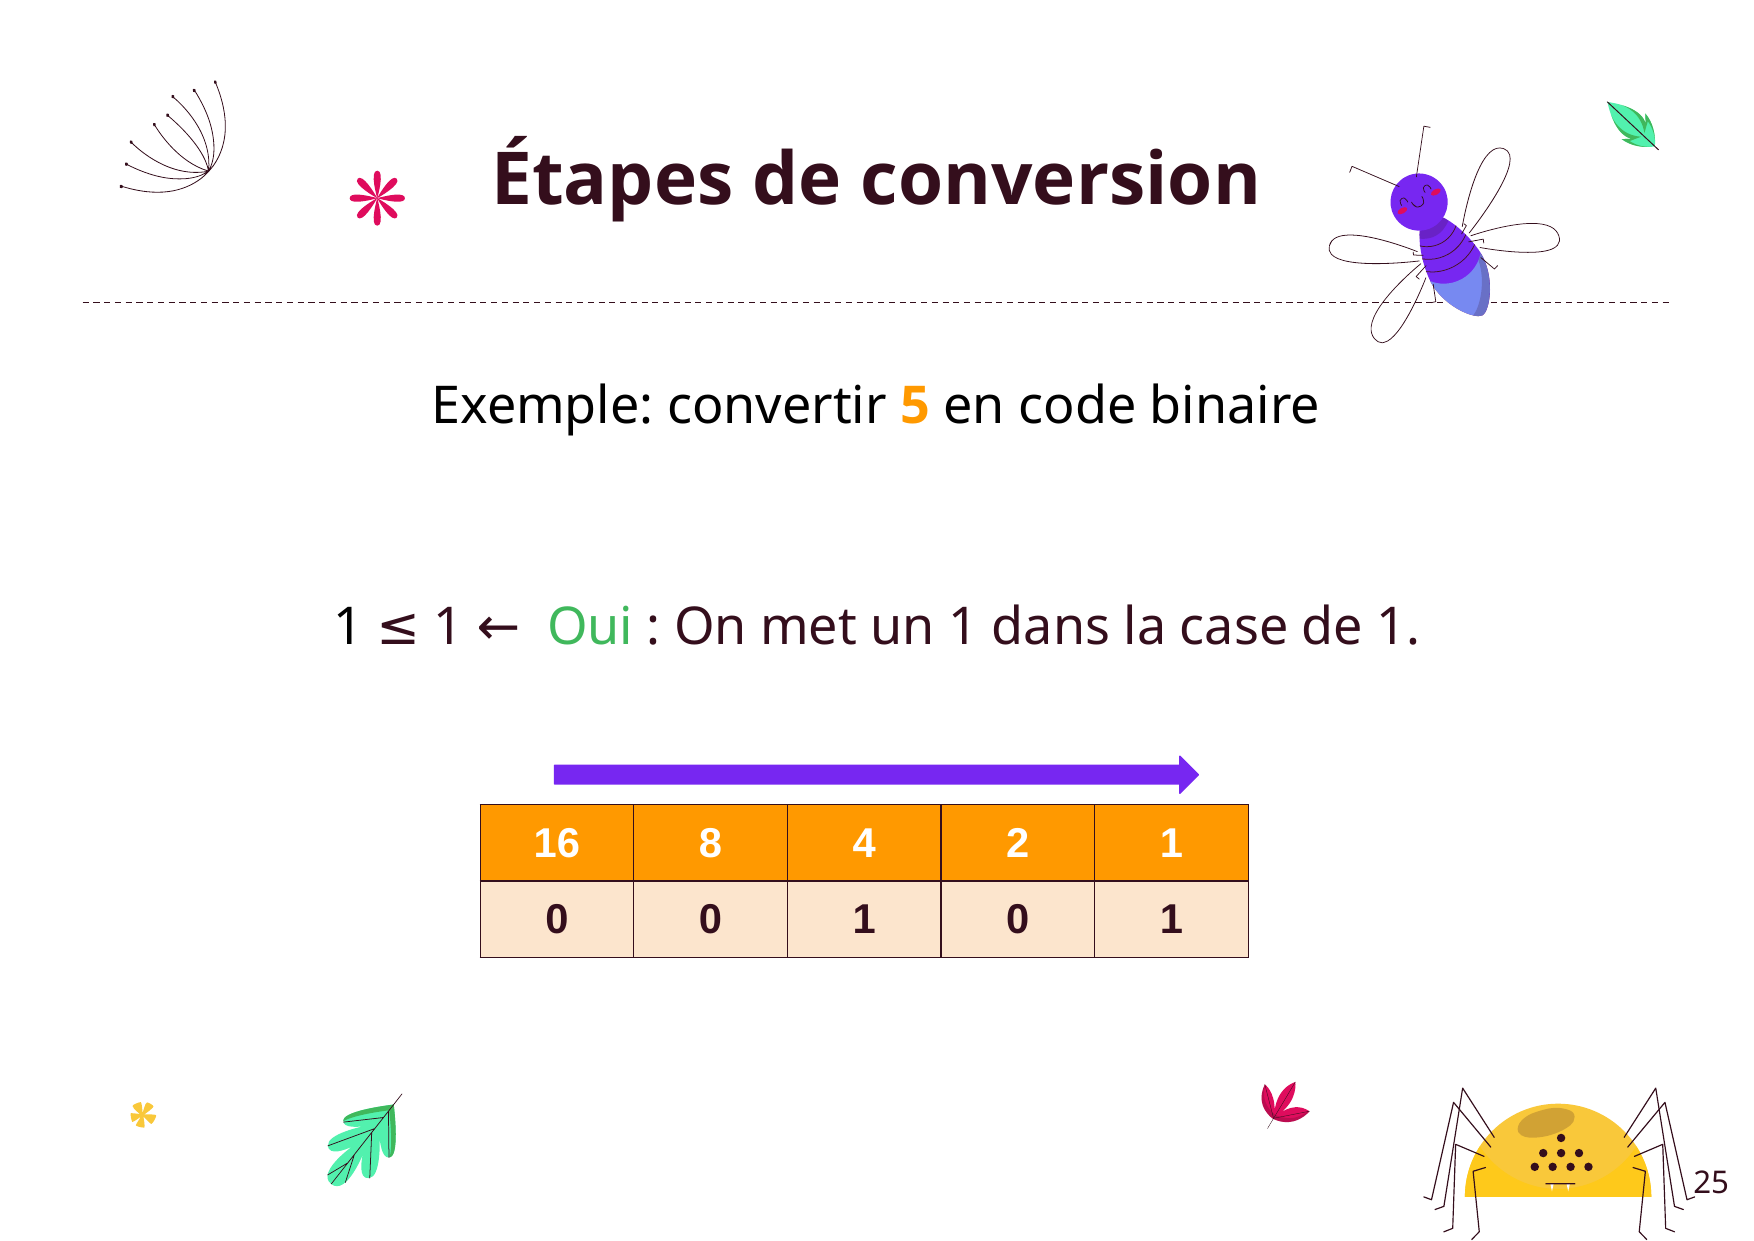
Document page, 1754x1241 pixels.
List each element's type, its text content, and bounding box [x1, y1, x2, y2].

text_box 1 ≤ 1 ← Oui : On met un 1 dans la case de 1. [305, 577, 1449, 670]
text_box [349, 170, 406, 226]
table_header 4 [788, 805, 940, 880]
slide_number 25 [1699, 1145, 1747, 1241]
table_header 2 [942, 805, 1094, 880]
table_header 8 [634, 805, 787, 880]
table_header 1 [1095, 805, 1248, 880]
table_cell 0 [481, 882, 633, 957]
title Étapes de conversion [82, 112, 1671, 243]
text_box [1422, 1087, 1696, 1241]
table_cell 1 [1095, 882, 1248, 957]
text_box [329, 1086, 406, 1196]
table_cell 0 [634, 882, 787, 957]
text_box Exemple: convertir 5 en code binaire [402, 356, 1350, 449]
text_box [554, 756, 1199, 794]
text_box [119, 80, 226, 193]
text_box [130, 1102, 157, 1128]
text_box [1253, 1082, 1310, 1128]
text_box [1327, 125, 1561, 344]
table_cell 1 [788, 882, 940, 957]
table_cell 0 [942, 882, 1094, 957]
table_header 16 [481, 805, 633, 880]
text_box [1608, 99, 1658, 152]
